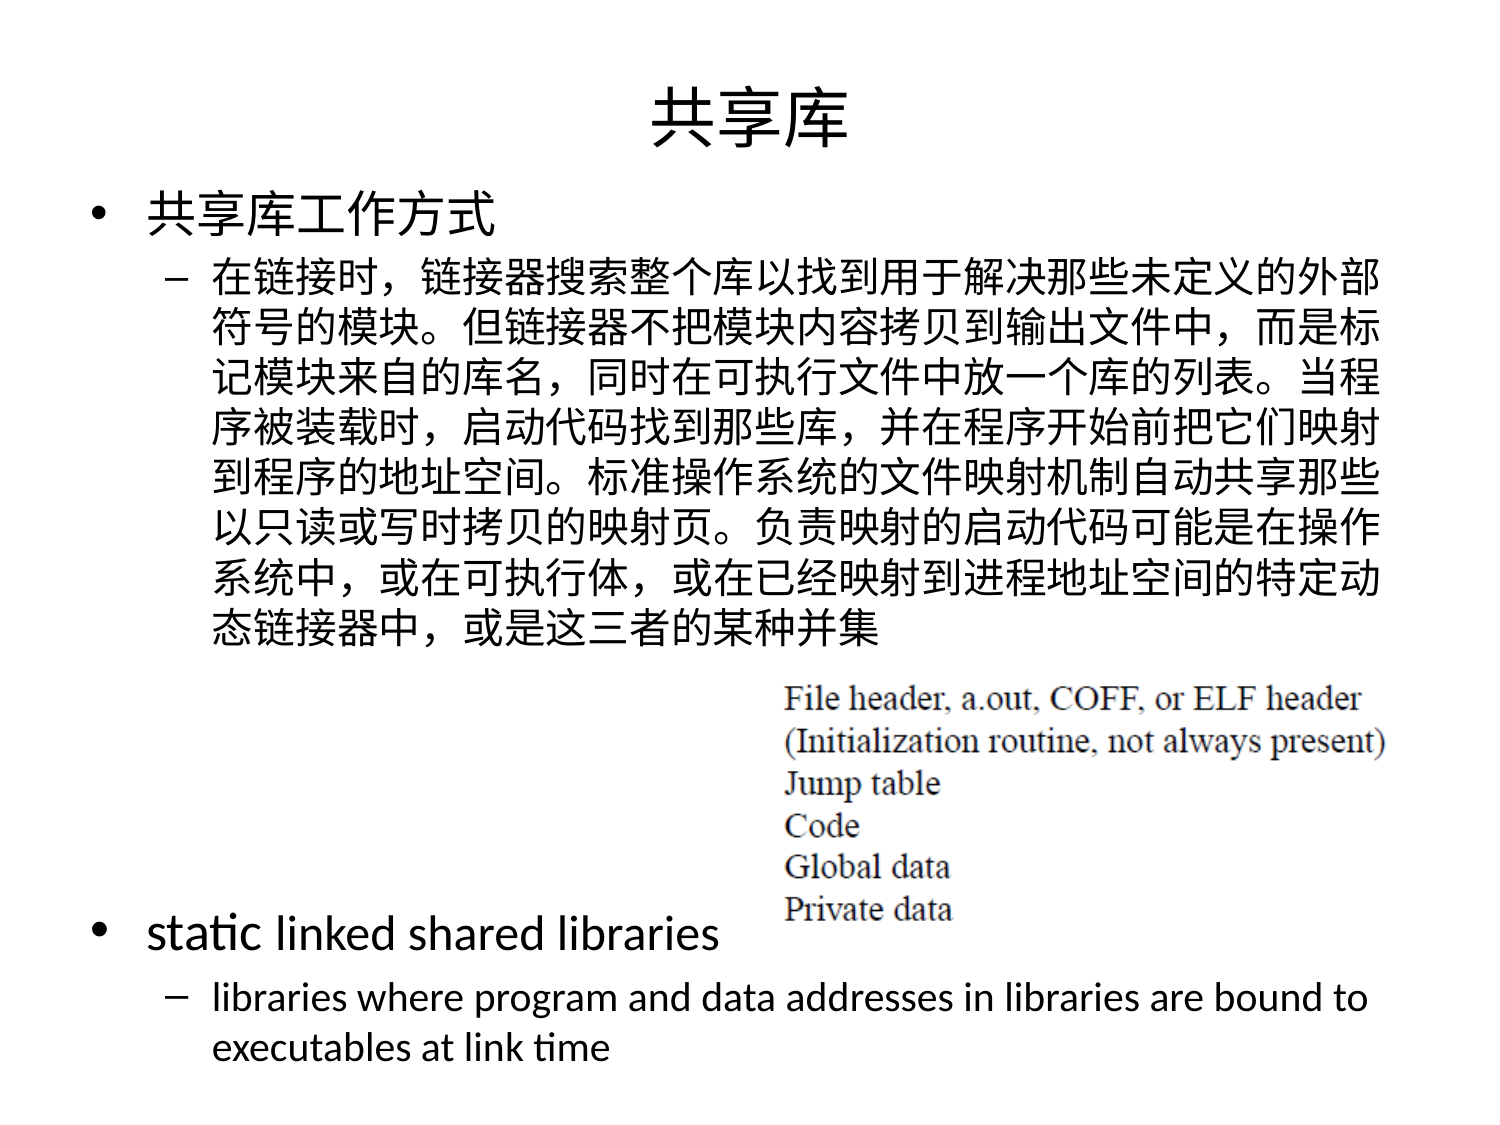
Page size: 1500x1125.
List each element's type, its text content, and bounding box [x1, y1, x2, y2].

picture [774, 674, 1390, 932]
title 共享库 [75, 45, 1425, 174]
list 共享库工作方式 在链接时，链接器搜索整个库以找到用于解决那些未定义的外部符号的模块。但链接器不把模块内容拷贝到输出文件中，而是标记模块来自的库名，同时在可执行文件中放一个库的列表。当程序被装载时，启动代码找到那些库，并在程序开始前把它们映射到程序的地址空间。标准操作系统的文件映射机制自动共享那些以只读或写时拷贝的映射页。负责映射的启动代码可能是在操作系统中，或在可执行体，或在已经映射到进程地址空间的特定动态链接器中，或是这三者的某种并集 static linked shared libraries libraries where program and data addresses in libraries are bound to executables at link time [75, 174, 1425, 1100]
